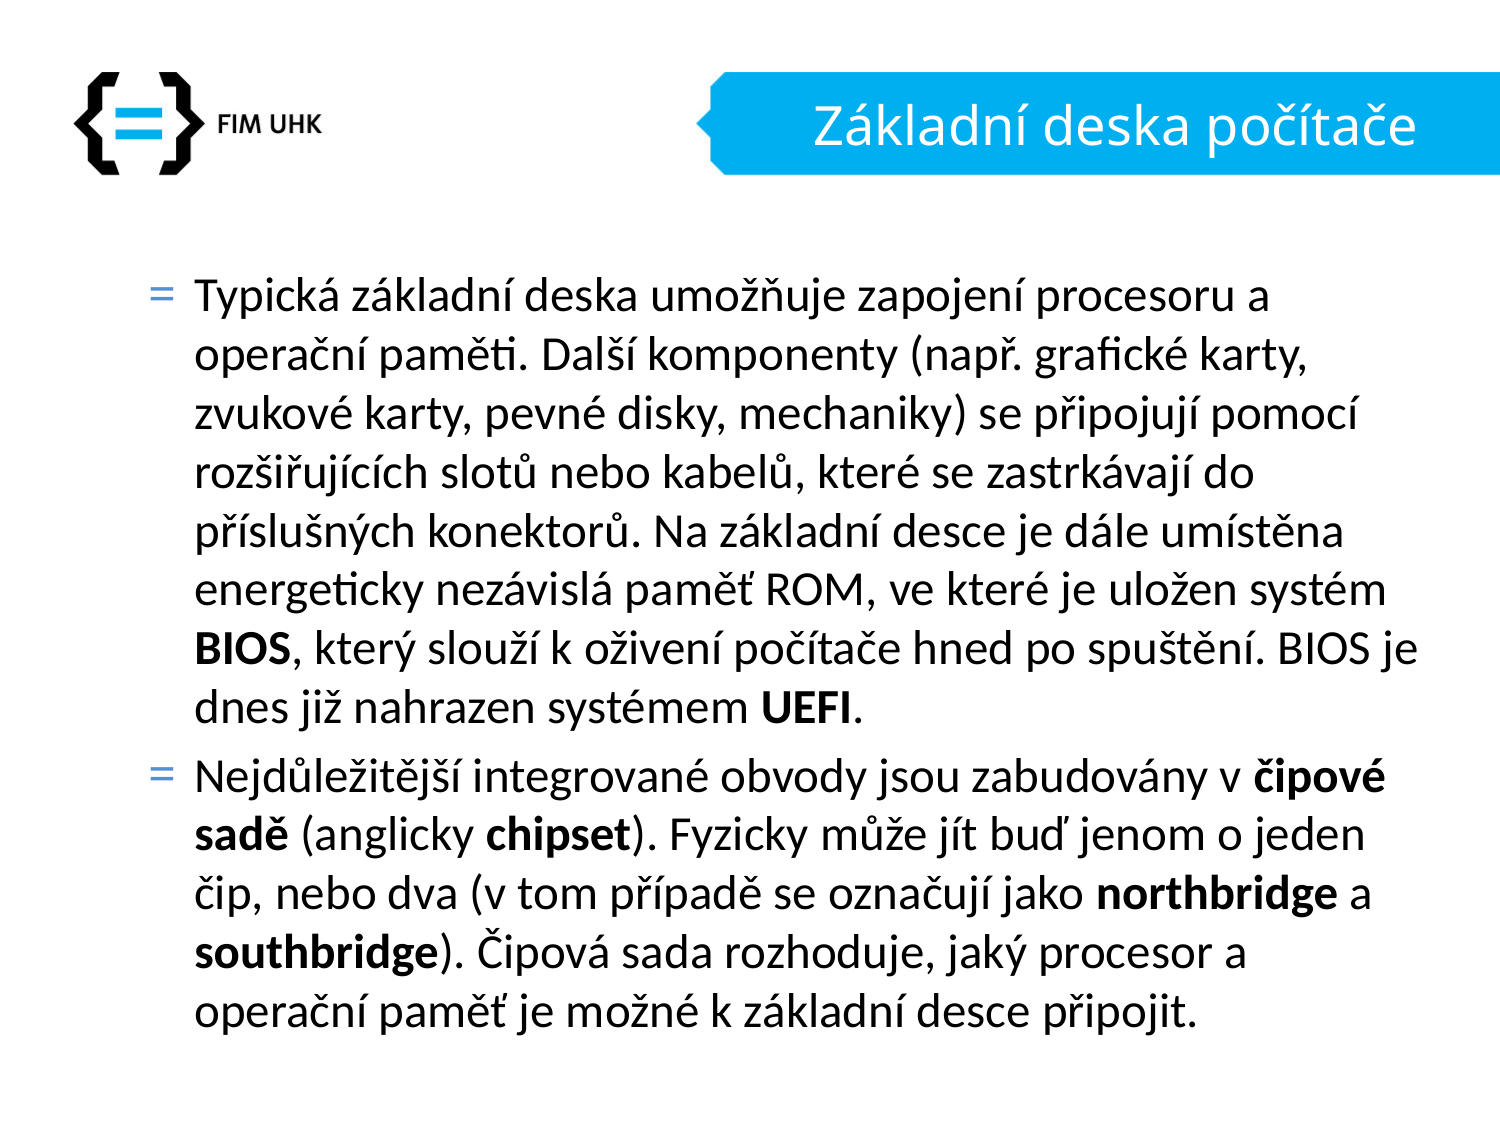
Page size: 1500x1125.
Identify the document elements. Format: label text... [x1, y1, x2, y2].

title Základní deska počítače [766, 78, 1434, 169]
list Typická základní deska umožňuje zapojení procesoru a operační paměti. Další komponenty (např. grafické karty, zvukové karty, pevné disky, mechaniky) se připojují pomocí rozšiřujících slotů nebo kabelů, které se zastrkávají do příslušných konektorů. Na základní desce je dále umístěna energeticky nezávislá paměť ROM, ve které je uložen systém BIOS, který slouží k oživení počítače hned po spuštění. BIOS je dnes již nahrazen systémem UEFI. Nejdůležitější integrované obvody jsou zabudovány v čipové sadě (anglicky chipset). Fyzicky může jít buď jenom o jeden čip, nebo dva (v tom případě se označují jako northbridge a southbridge). Čipová sada rozhoduje, jaký procesor a operační paměť je možné k základní desce připojit. [148, 262, 1425, 1043]
picture [0, 0, 1500, 1125]
